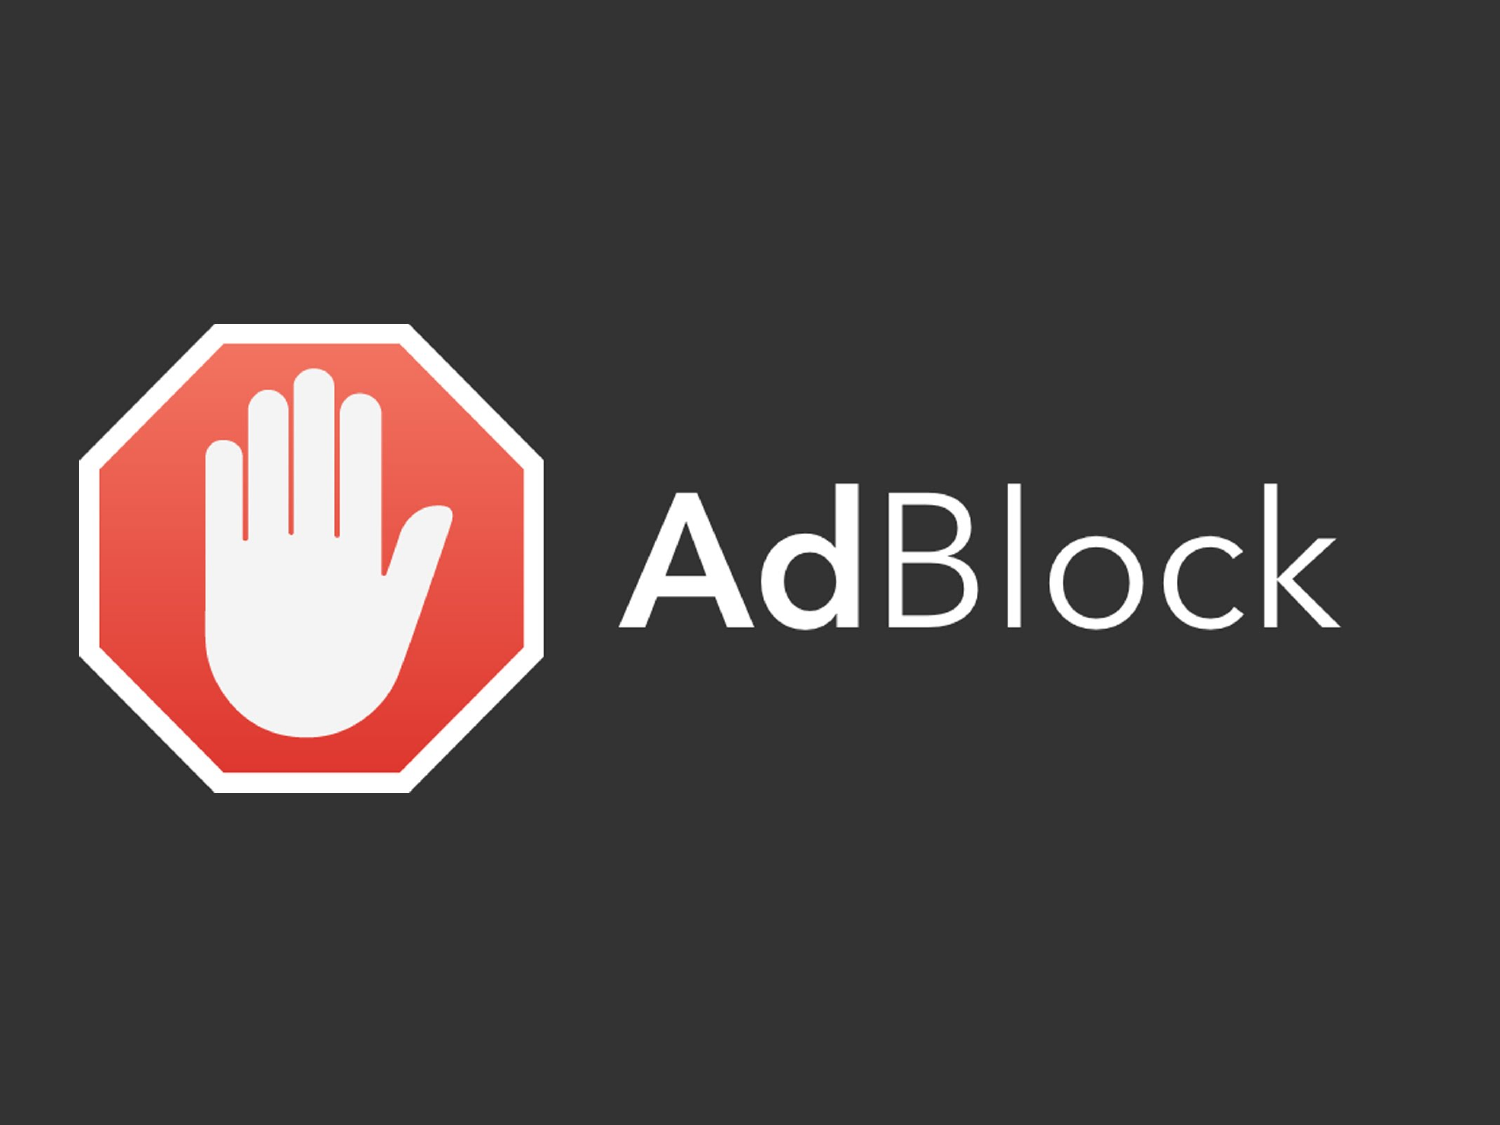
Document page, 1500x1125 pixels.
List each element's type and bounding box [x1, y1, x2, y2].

picture [79, 185, 1421, 940]
